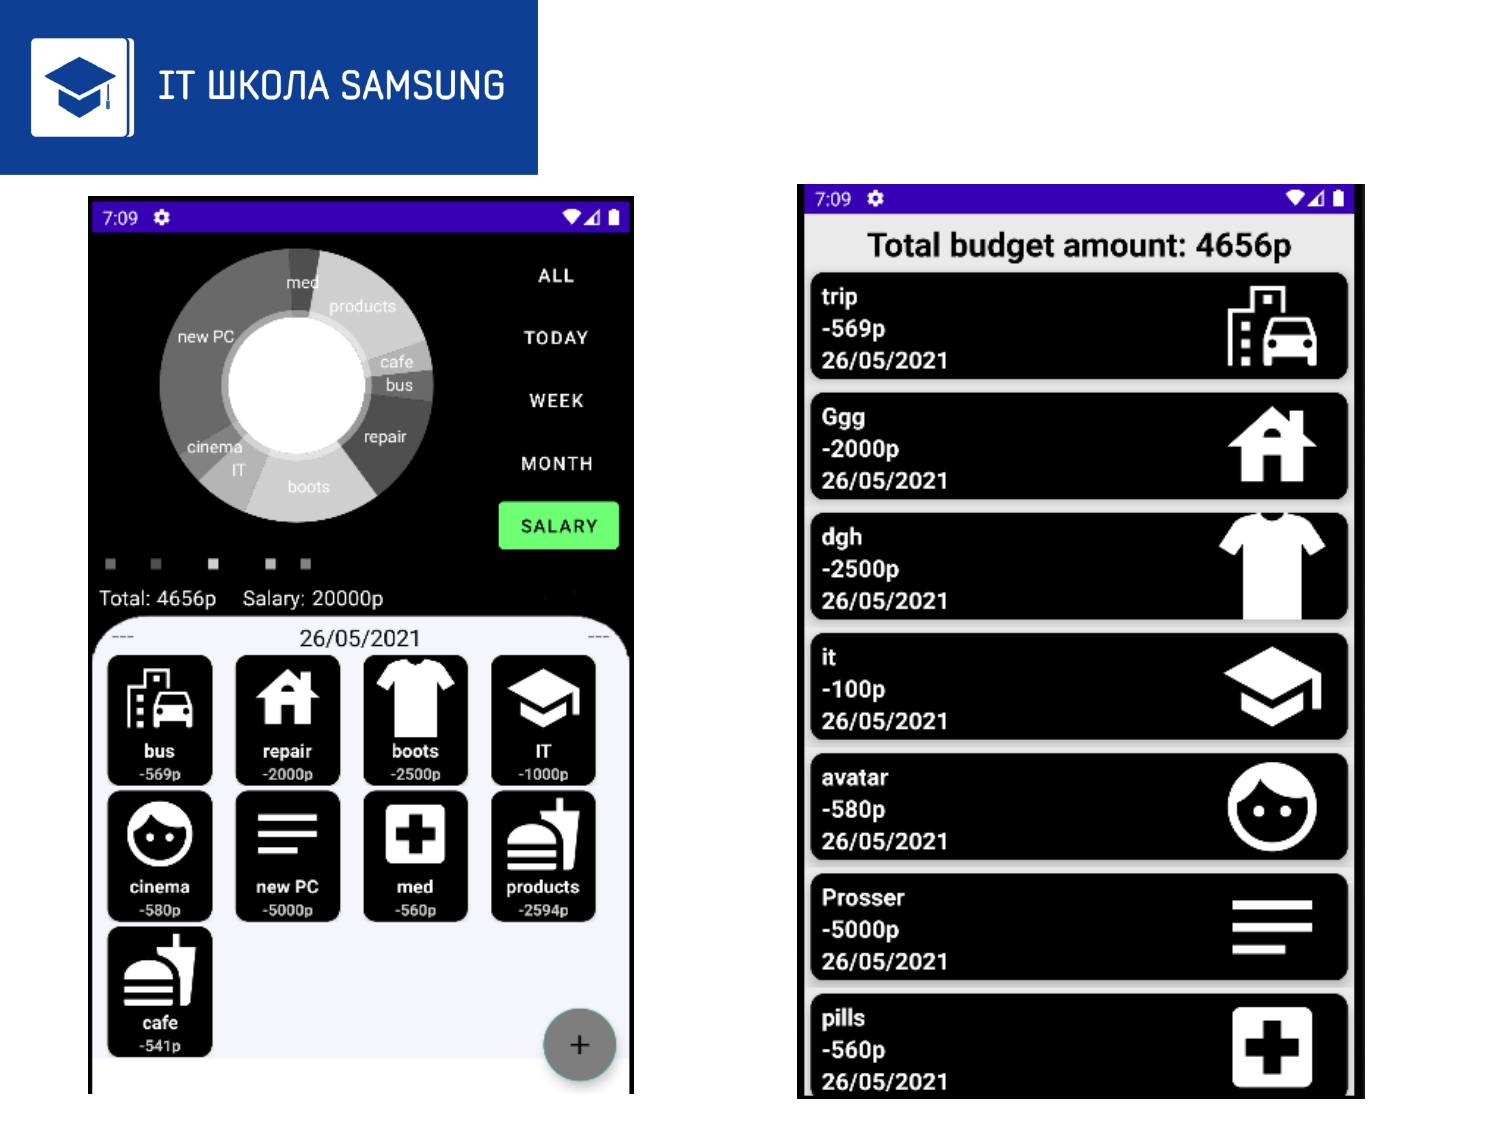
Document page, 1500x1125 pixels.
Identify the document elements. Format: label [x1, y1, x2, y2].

picture [0, 0, 538, 176]
picture [88, 196, 635, 1094]
picture [796, 184, 1365, 1099]
